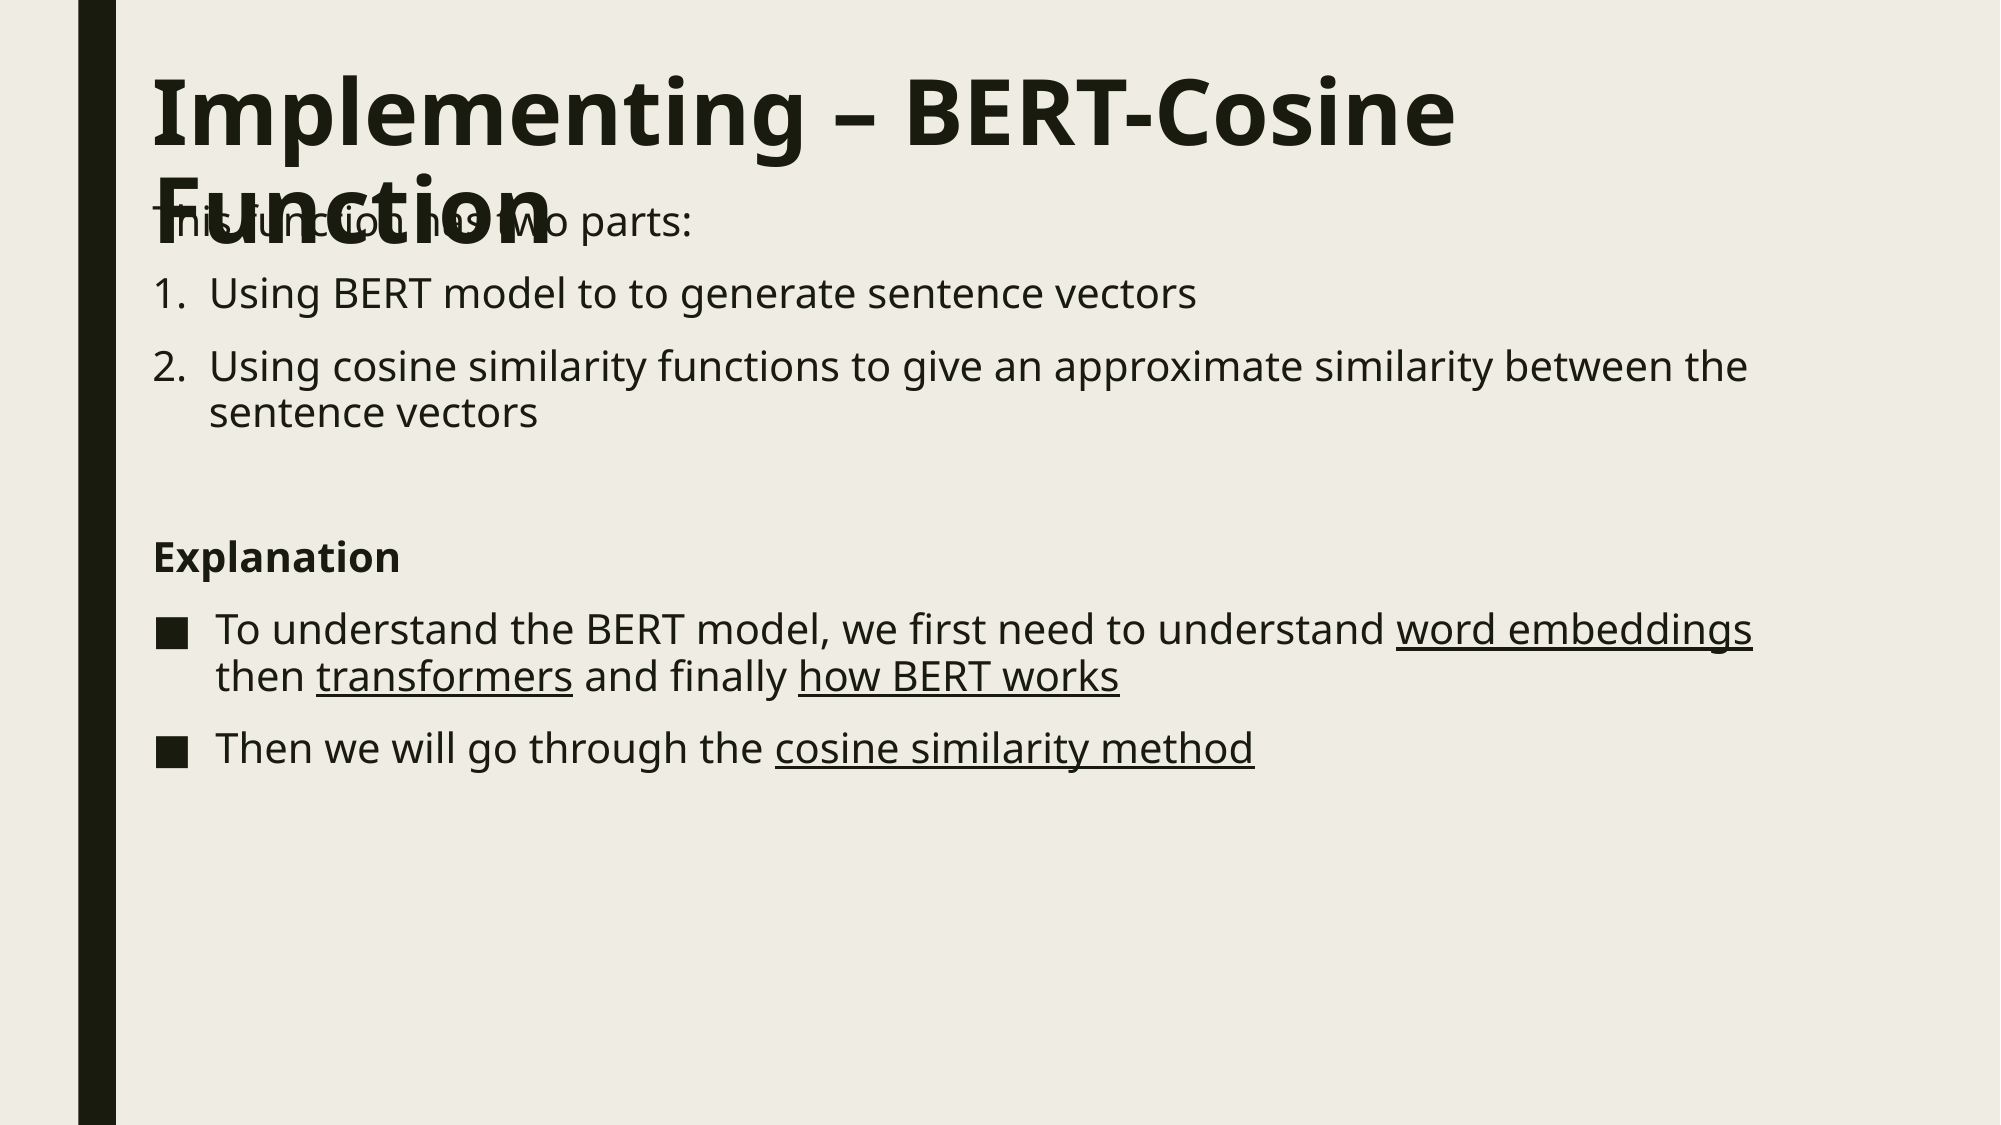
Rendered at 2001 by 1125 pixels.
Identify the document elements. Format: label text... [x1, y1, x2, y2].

list This function has two parts: Using BERT model to to generate sentence vectors Using cosine similarity functions to give an approximate similarity between the sentence vectors Explanation To understand the BERT model, we first need to understand word embeddings then transformers and finally how BERT works Then we will go through the cosine similarity method [137, 191, 1863, 989]
title Implementing – BERT-Cosine Function [137, 59, 1863, 191]
